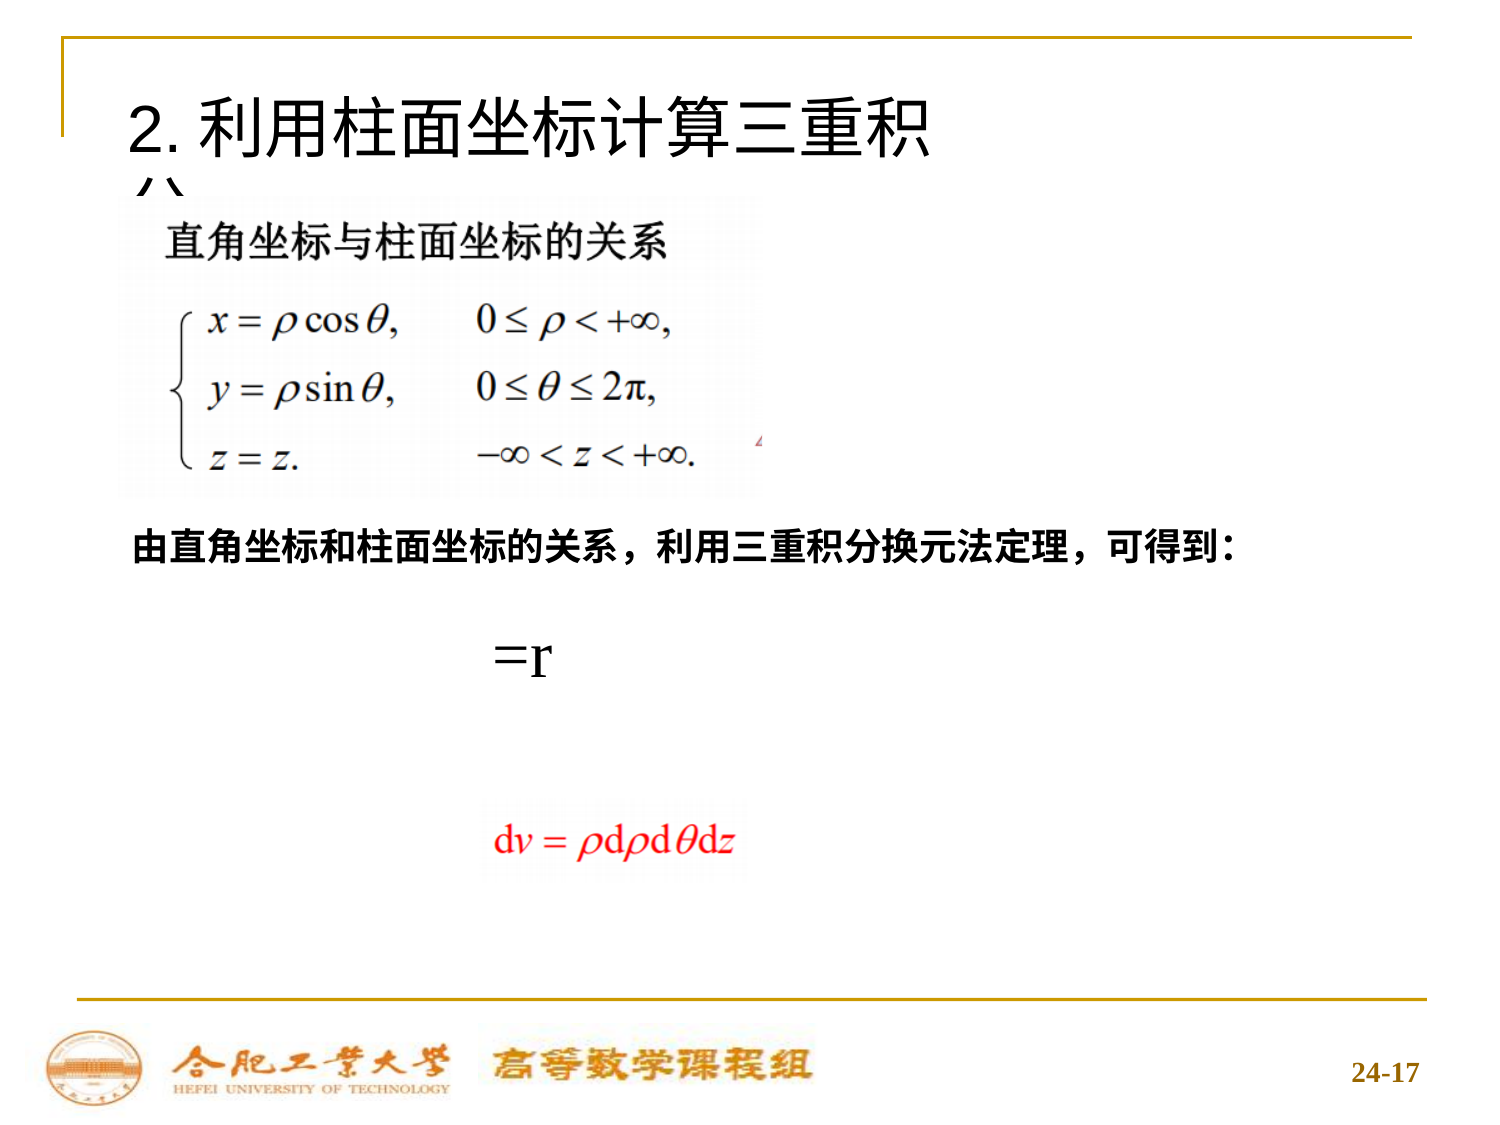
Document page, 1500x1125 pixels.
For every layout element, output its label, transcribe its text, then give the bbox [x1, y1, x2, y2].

picture [478, 798, 748, 883]
text_box 2.利用柱面坐标计算三重积分 [112, 78, 998, 253]
slide_number 24-17 [1084, 1020, 1436, 1097]
picture [478, 1023, 821, 1096]
picture [117, 196, 763, 499]
picture [25, 1023, 457, 1118]
text_box 由直角坐标和柱面坐标的关系，利用三重积分换元法定理，可得到： [116, 515, 1310, 575]
